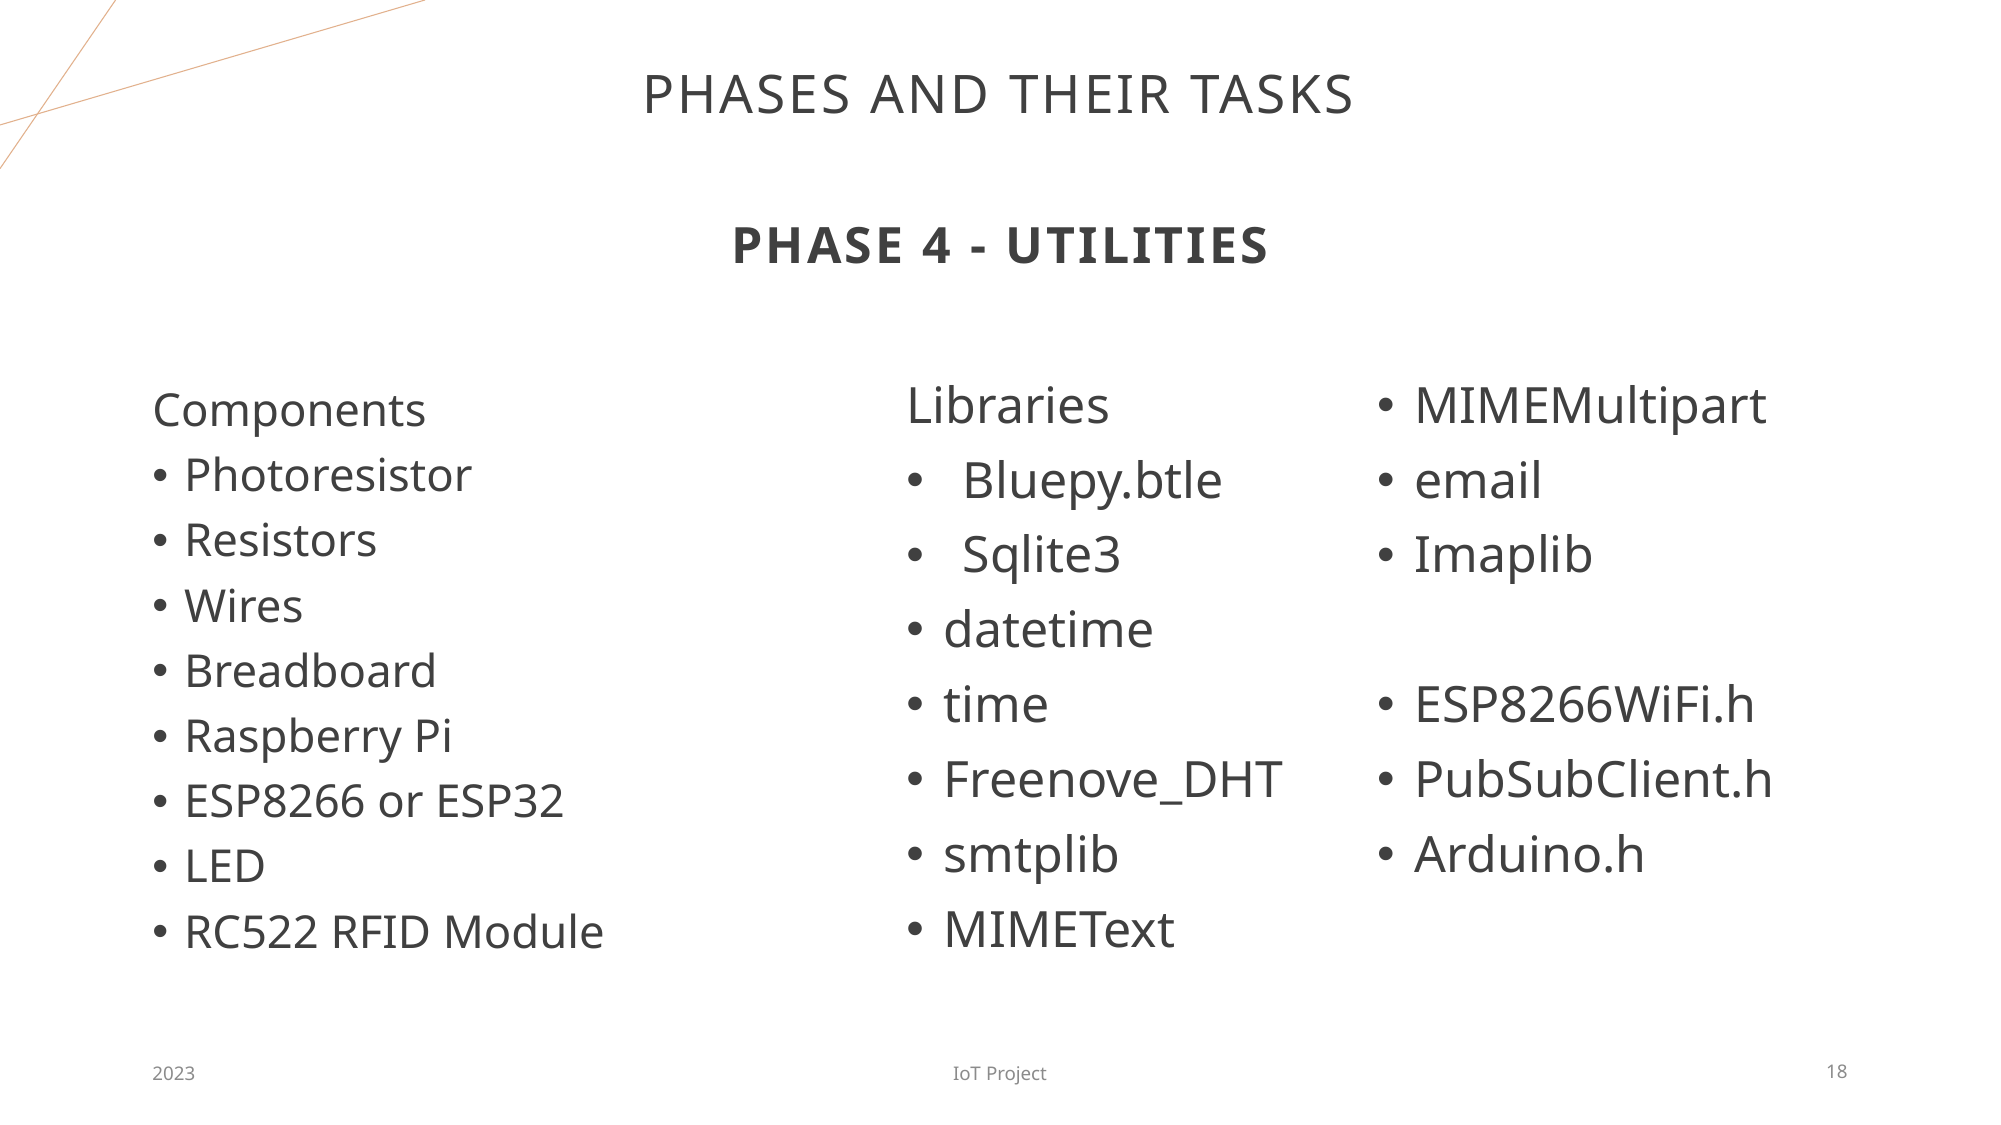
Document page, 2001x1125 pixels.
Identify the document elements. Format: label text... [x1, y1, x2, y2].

text_box Phase 4 - UTILITIES [137, 193, 1863, 301]
title Phases and their tasks [137, 59, 1863, 193]
slide_number 2023 [137, 1042, 588, 1103]
text_box Libraries Bluepy.btle Sqlite3 datetime time Freenove_DHT smtplib MIMEText MIMEMultipart email Imaplib ESP8266WiFi.h PubSubClient.h Arduino.h [891, 305, 1863, 966]
footer IoT Project [662, 1042, 1338, 1103]
text_box Components Photoresistor Resistors Wires Breadboard Raspberry Pi ESP8266 or ESP32 LED RC522 RFID Module [137, 305, 884, 966]
slide_number 18 [1412, 1042, 1863, 1103]
